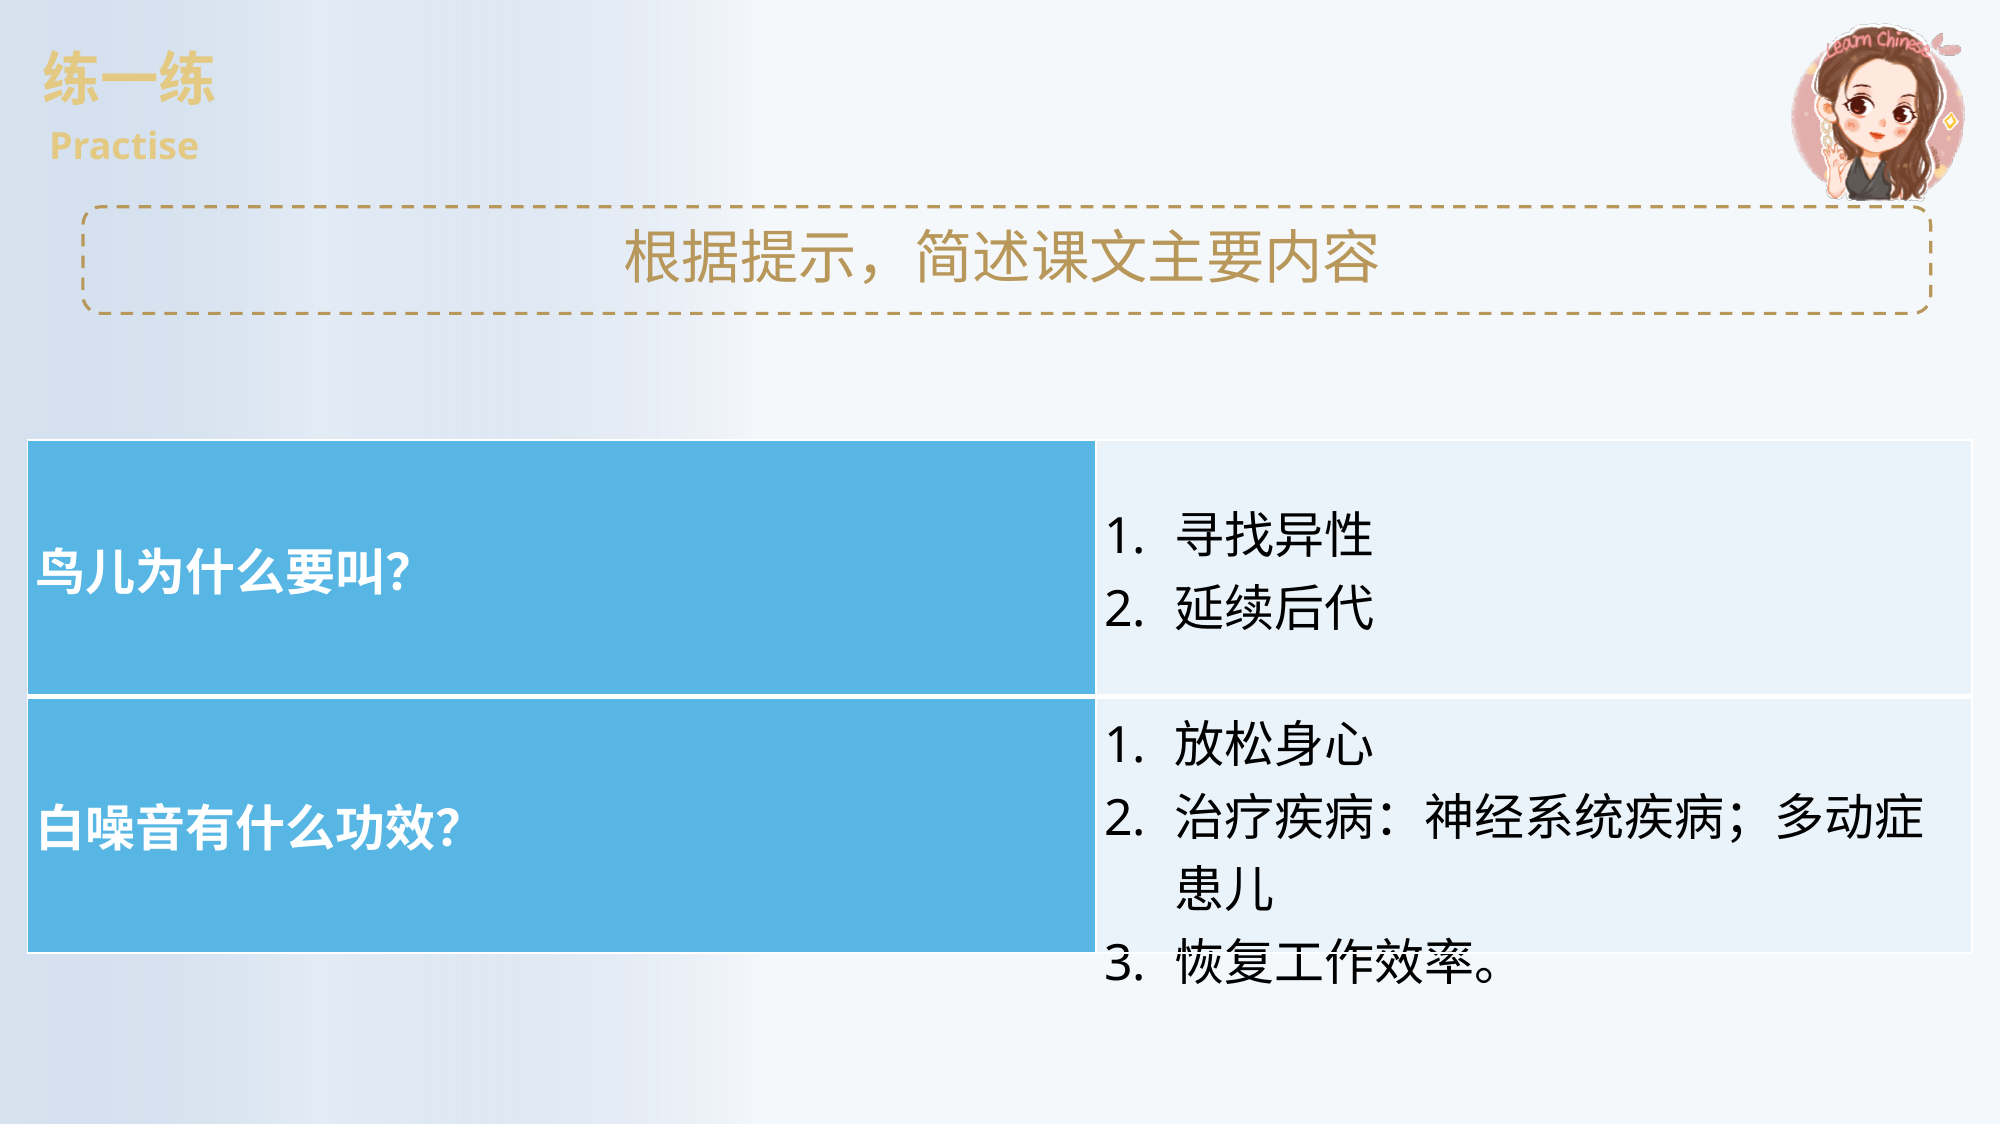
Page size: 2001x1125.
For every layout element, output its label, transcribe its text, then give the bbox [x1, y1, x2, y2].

table_cell 白噪音有什么功效？ [28, 699, 1095, 952]
table_cell 放松身心 治疗疾病：神经系统疾病；多动症患儿 恢复工作效率。 [1106, 954, 1130, 981]
table_cell 放松身心 治疗疾病：神经系统疾病；多动症患儿 恢复工作效率。 [1097, 699, 1971, 952]
picture [0, 0, 2001, 1125]
text_box Practise [34, 115, 215, 175]
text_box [82, 206, 1931, 351]
text_box 练一练 [27, 35, 233, 120]
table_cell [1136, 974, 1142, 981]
table_header 寻找异性 延续后代 [1097, 441, 1971, 694]
table_header 鸟儿为什么要叫？ [28, 441, 1095, 694]
